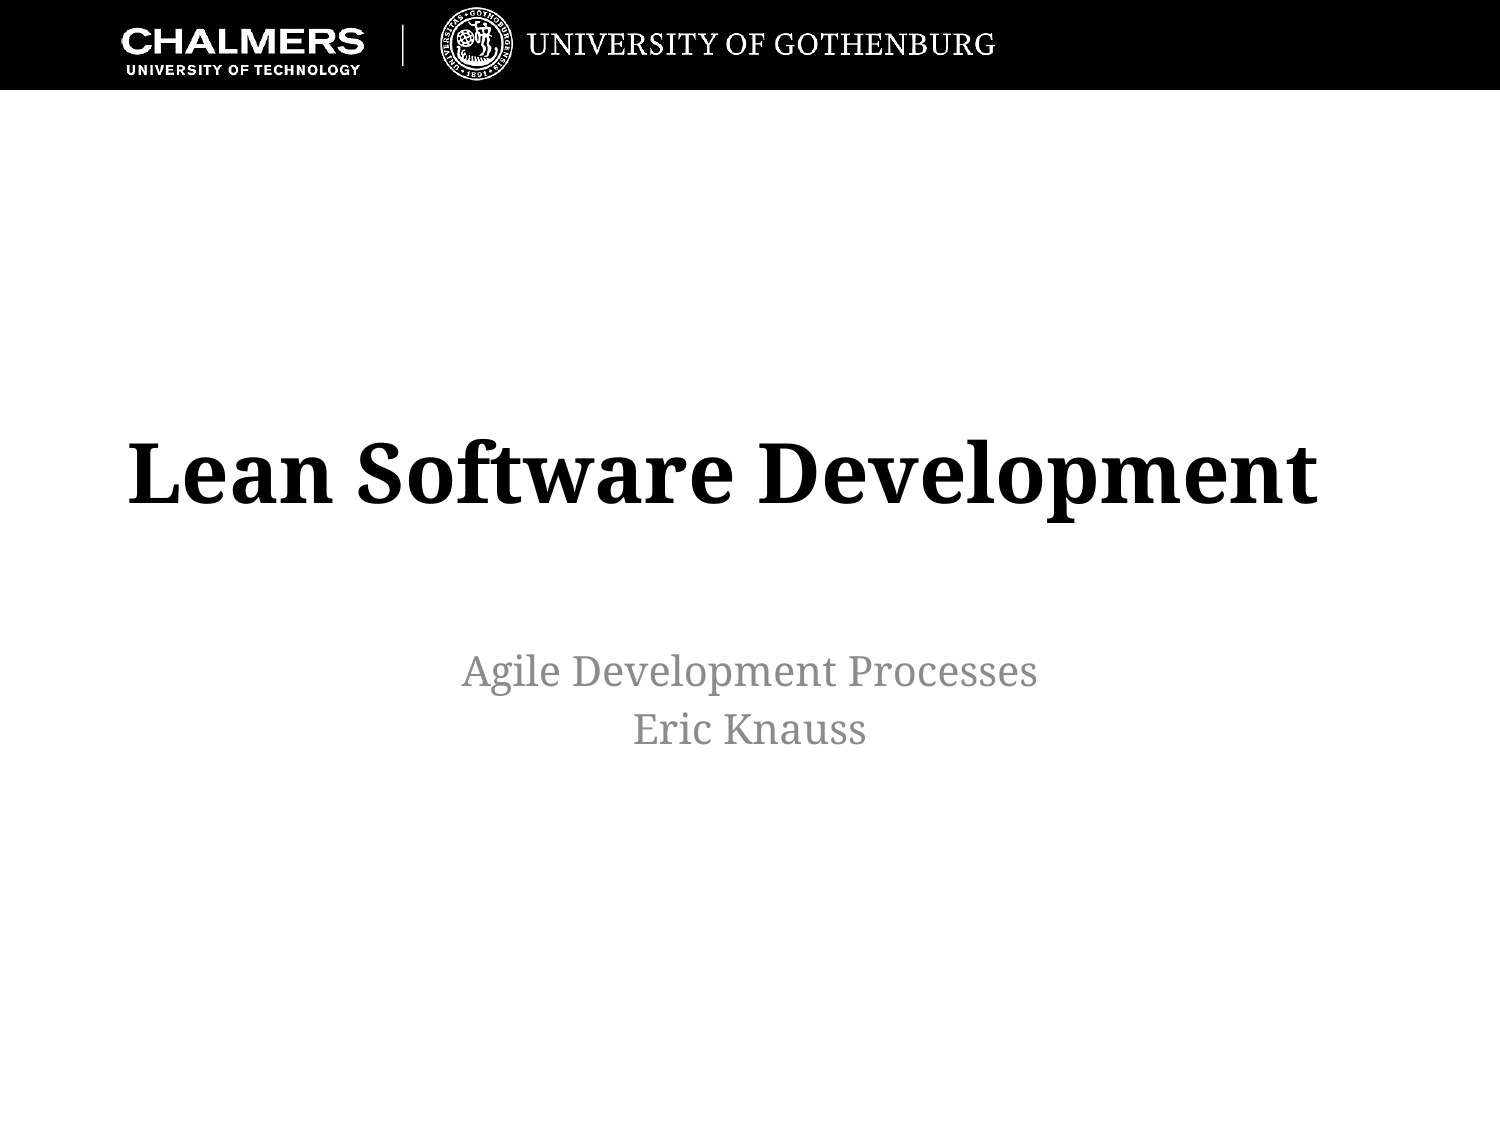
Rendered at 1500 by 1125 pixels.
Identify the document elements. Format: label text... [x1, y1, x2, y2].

title Lean Software Development [112, 349, 1388, 591]
picture [112, 7, 999, 84]
subtitle Agile Development Processes Eric Knauss [225, 637, 1275, 925]
